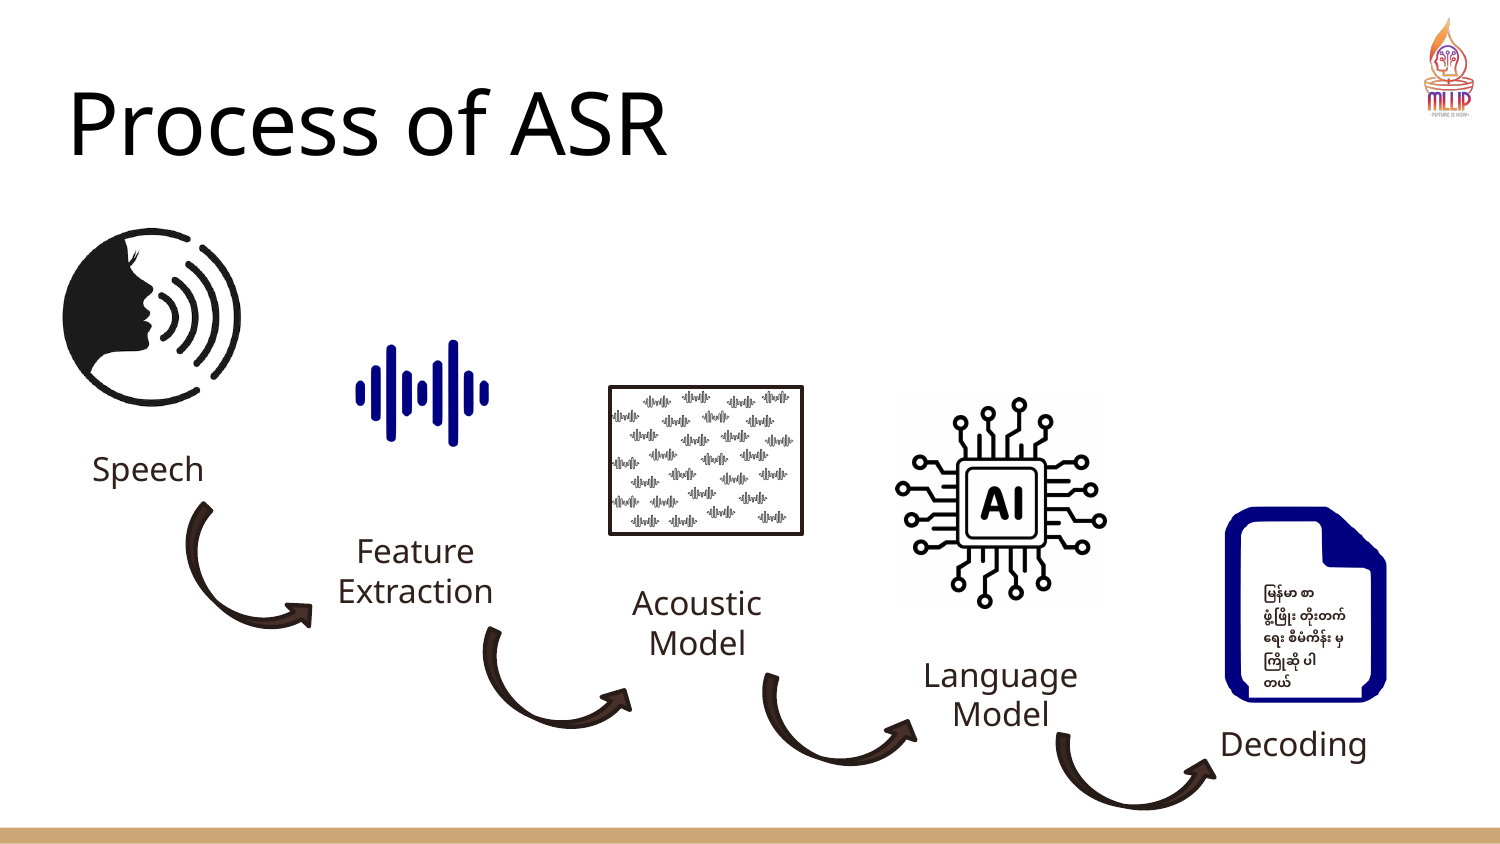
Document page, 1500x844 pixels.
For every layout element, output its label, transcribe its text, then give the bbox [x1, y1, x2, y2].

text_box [321, 326, 510, 619]
text_box [1056, 751, 1206, 811]
text_box [482, 627, 633, 729]
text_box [55, 219, 250, 497]
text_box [1199, 506, 1412, 772]
picture [1396, 16, 1500, 121]
text_box [762, 680, 896, 767]
title Process of ASR [51, 51, 1449, 189]
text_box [894, 396, 1107, 743]
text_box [610, 382, 803, 671]
text_box [185, 504, 313, 630]
